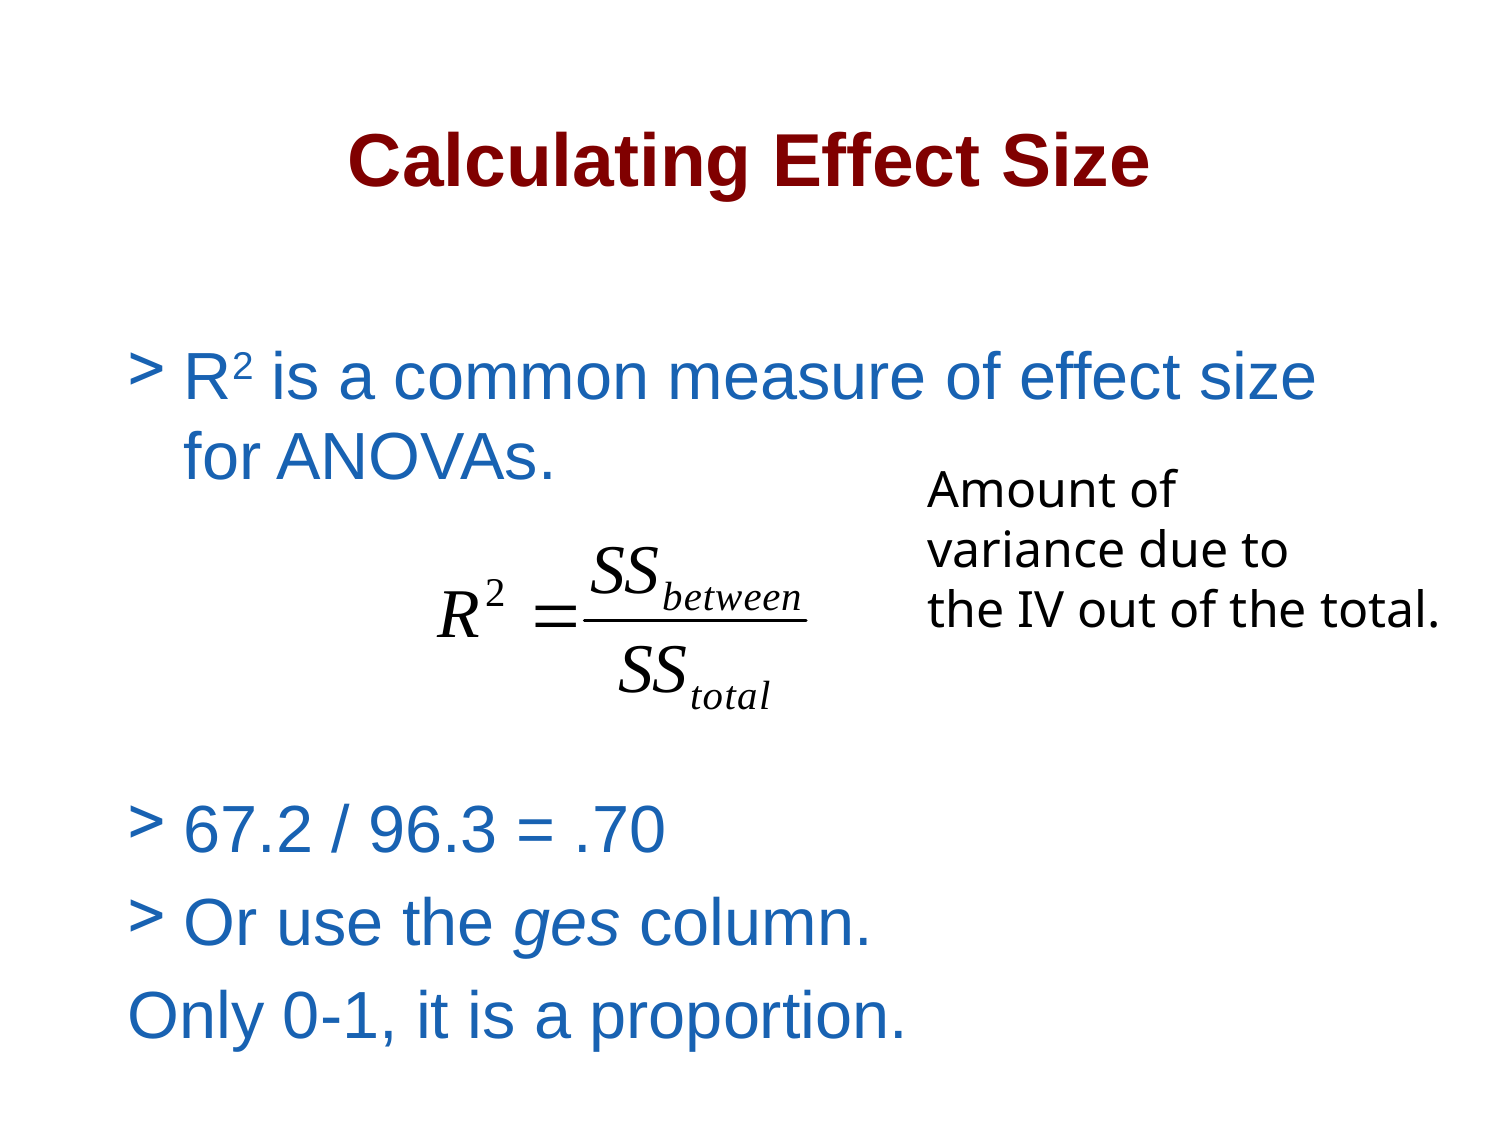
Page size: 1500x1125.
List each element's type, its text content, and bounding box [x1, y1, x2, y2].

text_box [424, 526, 822, 726]
text_box Amount of variance due to the IV out of the total. [912, 449, 1500, 645]
title Calculating Effect Size [112, 112, 1388, 201]
list R2 is a common measure of effect size for ANOVAs. 67.2 / 96.3 = .70 Or use the ges column. Only 0-1, it is a proportion. [112, 324, 1388, 1001]
